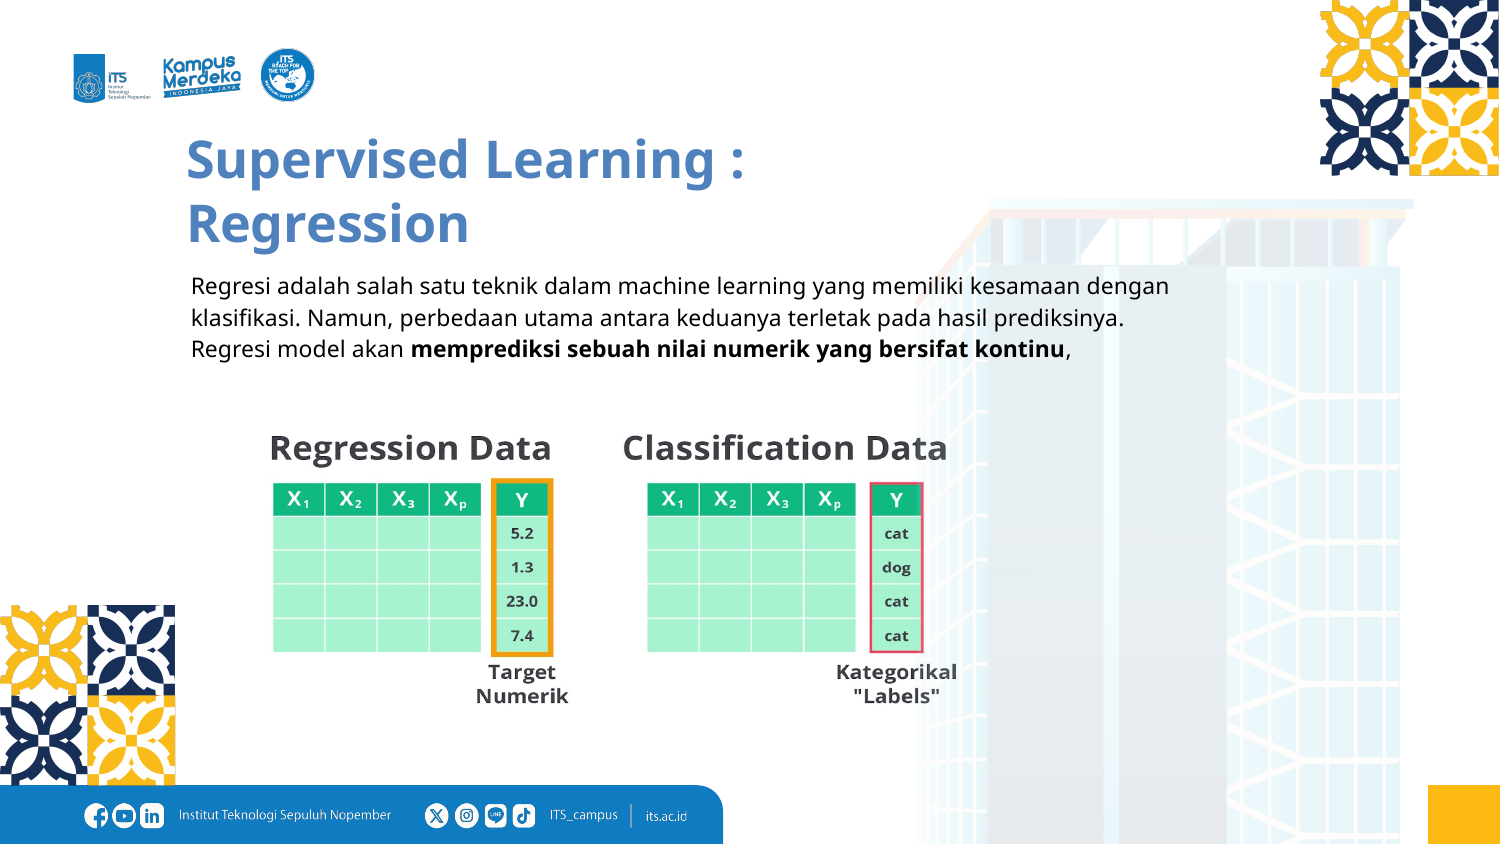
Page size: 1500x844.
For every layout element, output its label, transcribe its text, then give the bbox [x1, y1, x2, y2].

text_box Supervised Learning : Regression [186, 125, 1028, 252]
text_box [1432, 784, 1500, 844]
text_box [0, 784, 724, 844]
text_box Regresi adalah salah satu teknik dalam machine learning yang memiliki kesamaan dengan klasifikasi. Namun, perbedaan utama antara keduanya terletak pada hasil prediksinya. Regresi model akan memprediksi sebuah nilai numerik yang bersifat kontinu, [175, 252, 887, 378]
text_box [0, 605, 176, 783]
text_box [1320, 0, 1500, 176]
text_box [73, 48, 315, 103]
picture [191, 175, 1429, 844]
